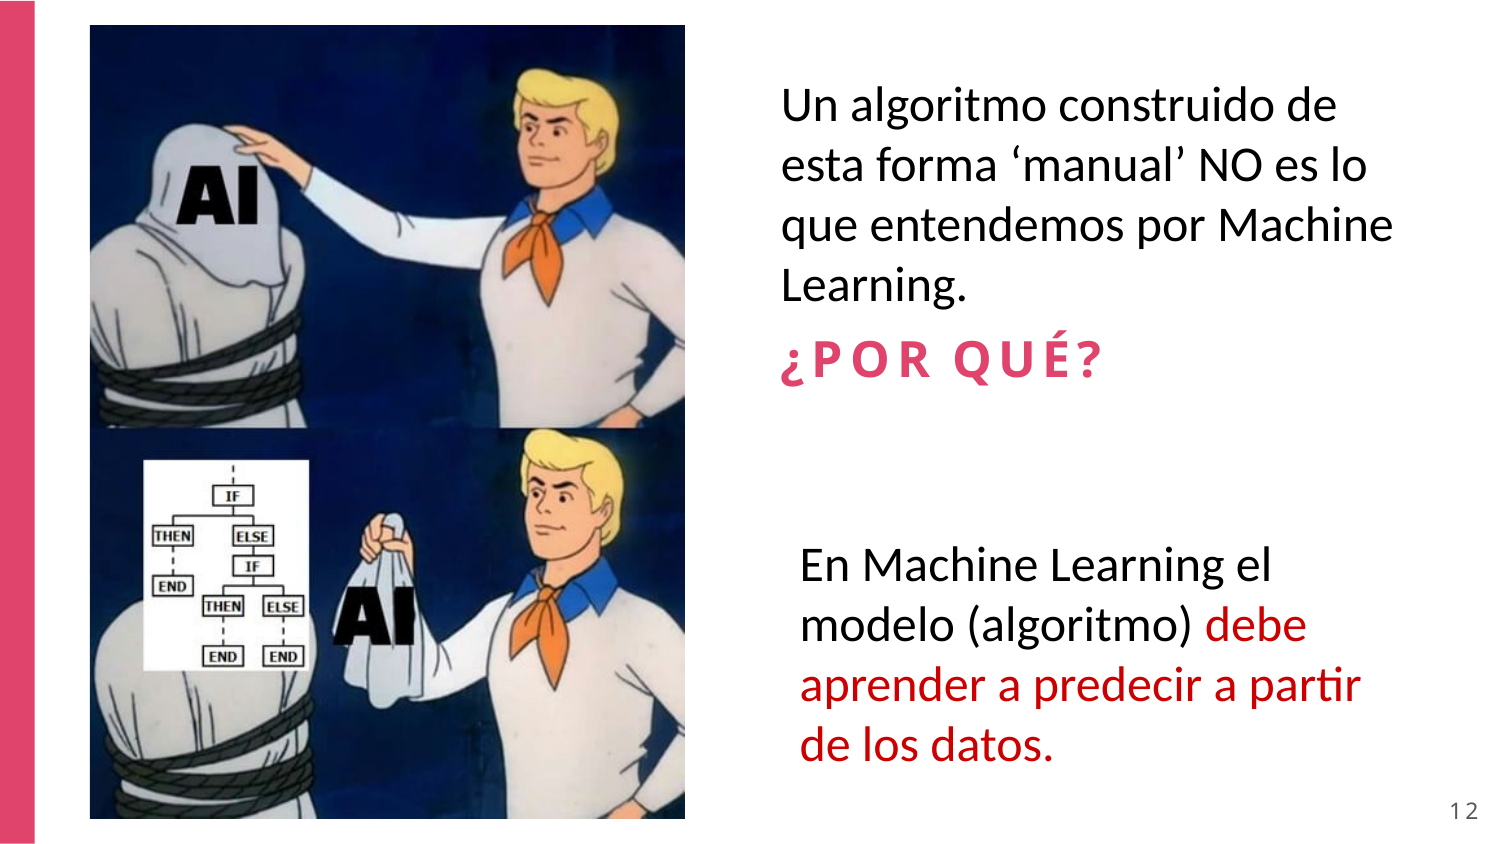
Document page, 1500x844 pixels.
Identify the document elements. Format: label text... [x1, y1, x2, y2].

slide_number 12 [1445, 796, 1483, 844]
text_box [89, 25, 685, 819]
text_box Un algoritmo construido de esta forma ‘manual’ NO es lo que entendemos por Machine Learning. ¿POR QUÉ? [762, 71, 1403, 388]
text_box En Machine Learning el modelo (algoritmo) debe aprender a predecir a partir de los datos. [797, 531, 1424, 832]
